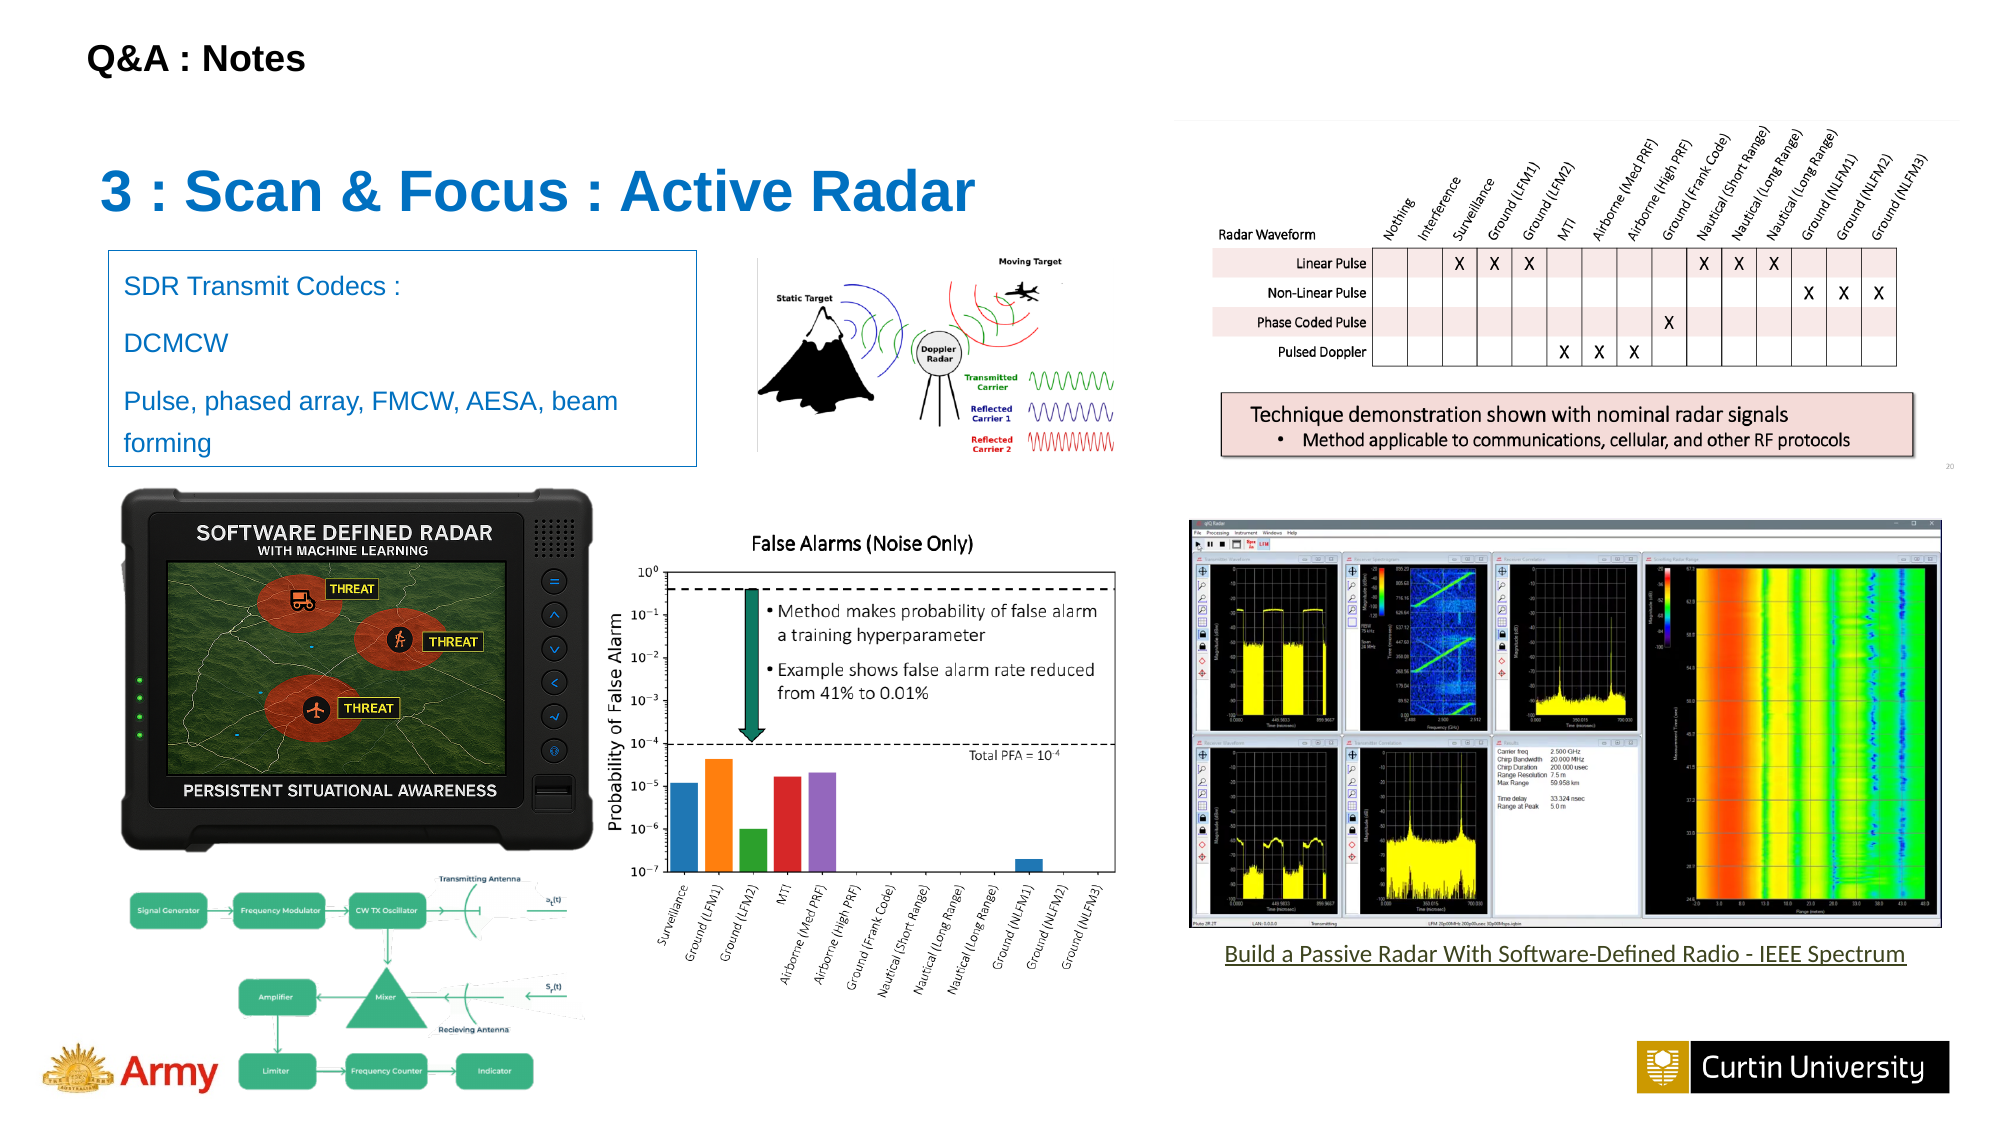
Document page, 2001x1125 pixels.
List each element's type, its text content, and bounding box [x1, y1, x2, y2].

picture [6, 422, 1144, 1118]
picture [1189, 518, 1942, 928]
picture [1635, 1039, 1951, 1095]
text_box Q&A : Notes [71, 26, 1073, 87]
text_box Build a Passive Radar With Software-Defined Radio - IEEE Spectrum [1189, 929, 1942, 975]
picture [749, 258, 1122, 452]
title 3 : Scan & Focus : Active Radar [85, 134, 1174, 251]
picture [1174, 119, 1960, 472]
text_box SDR Transmit Codecs : DCMCW Pulse, phased array, FMCW, AESA, beam forming [108, 250, 697, 467]
